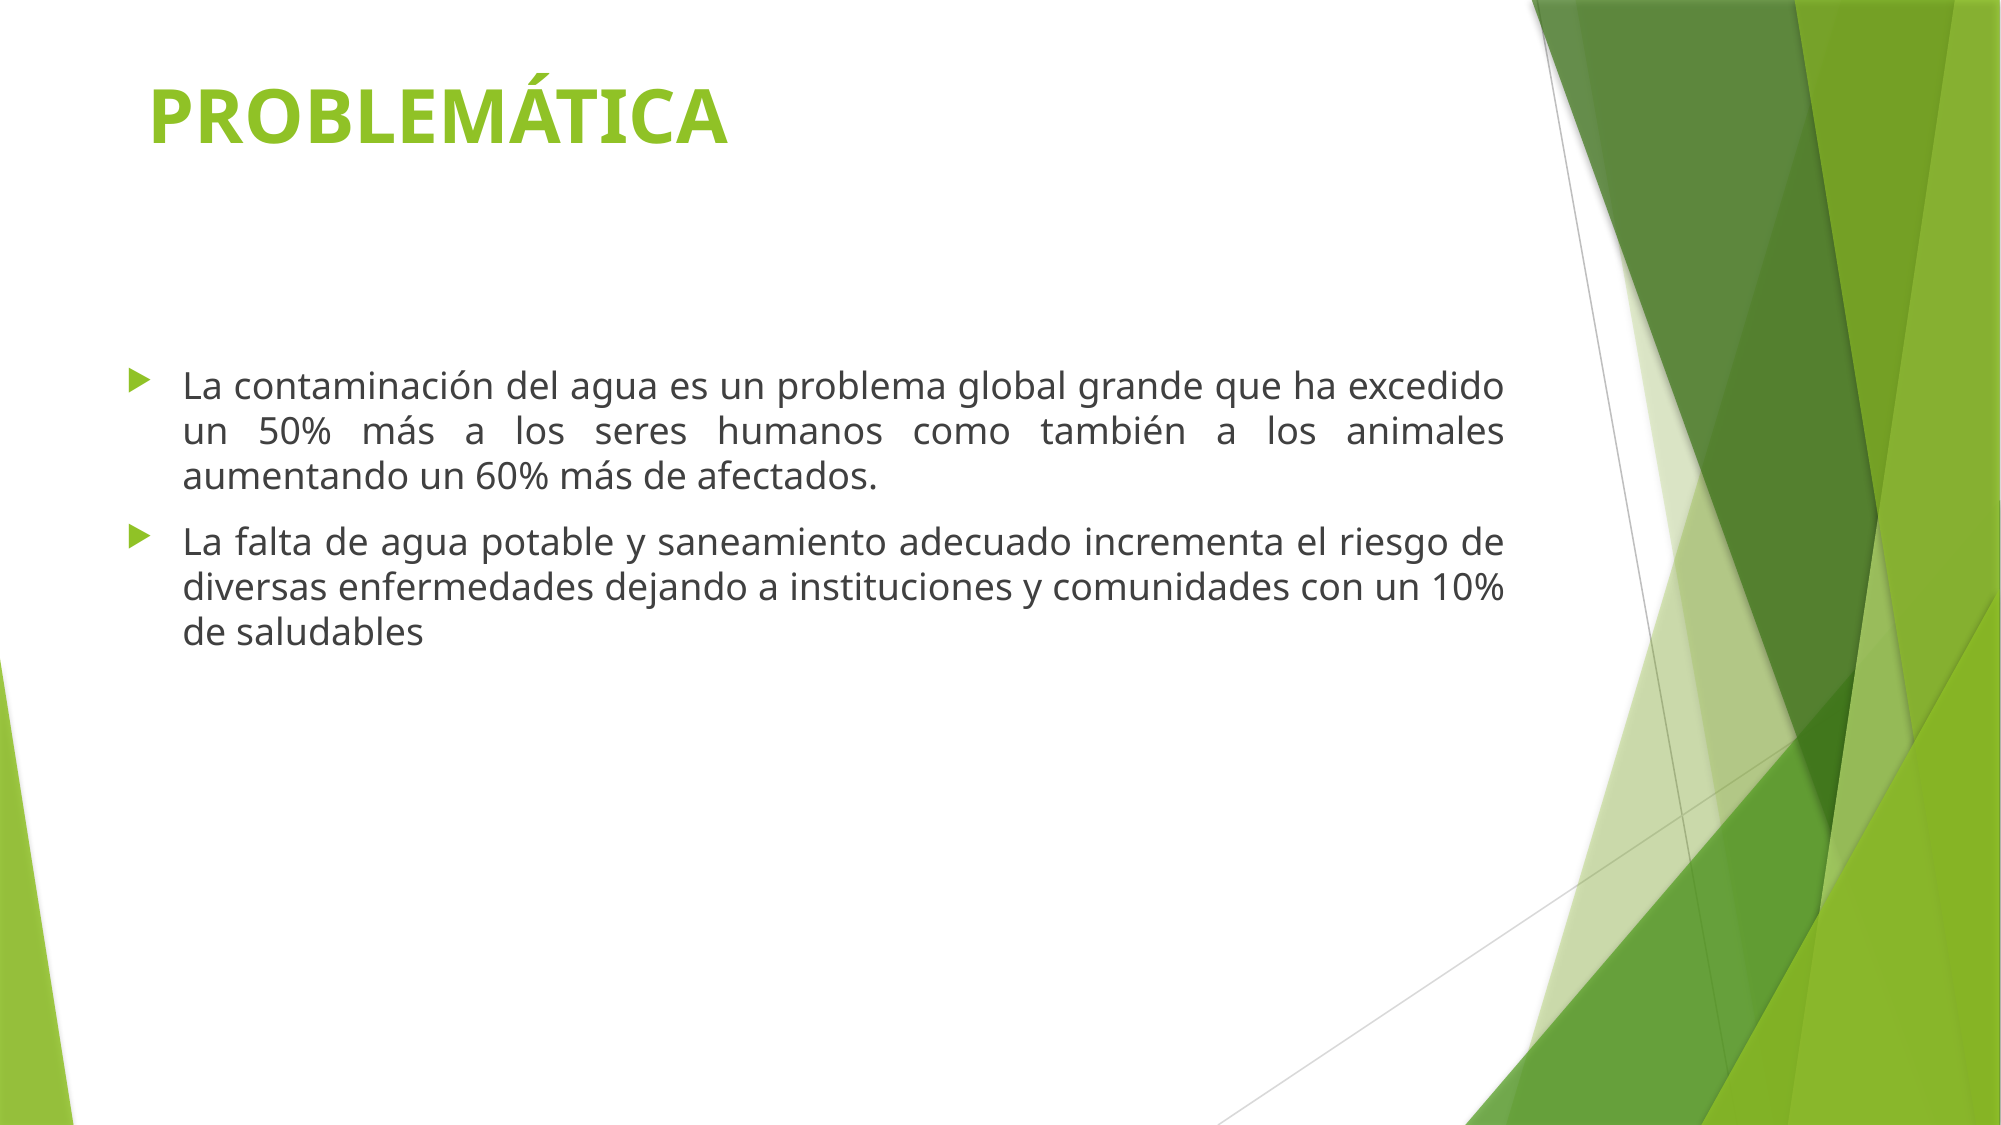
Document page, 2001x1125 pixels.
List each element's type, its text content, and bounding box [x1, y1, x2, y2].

list La contaminación del agua es un problema global grande que ha excedido un 50% más a los seres humanos como también a los animales aumentando un 60% más de afectados. La falta de agua potable y saneamiento adecuado incrementa el riesgo de diversas enfermedades dejando a instituciones y comunidades con un 10% de saludables [111, 354, 1522, 992]
title PROBLEMÁTICA [132, 61, 1858, 279]
